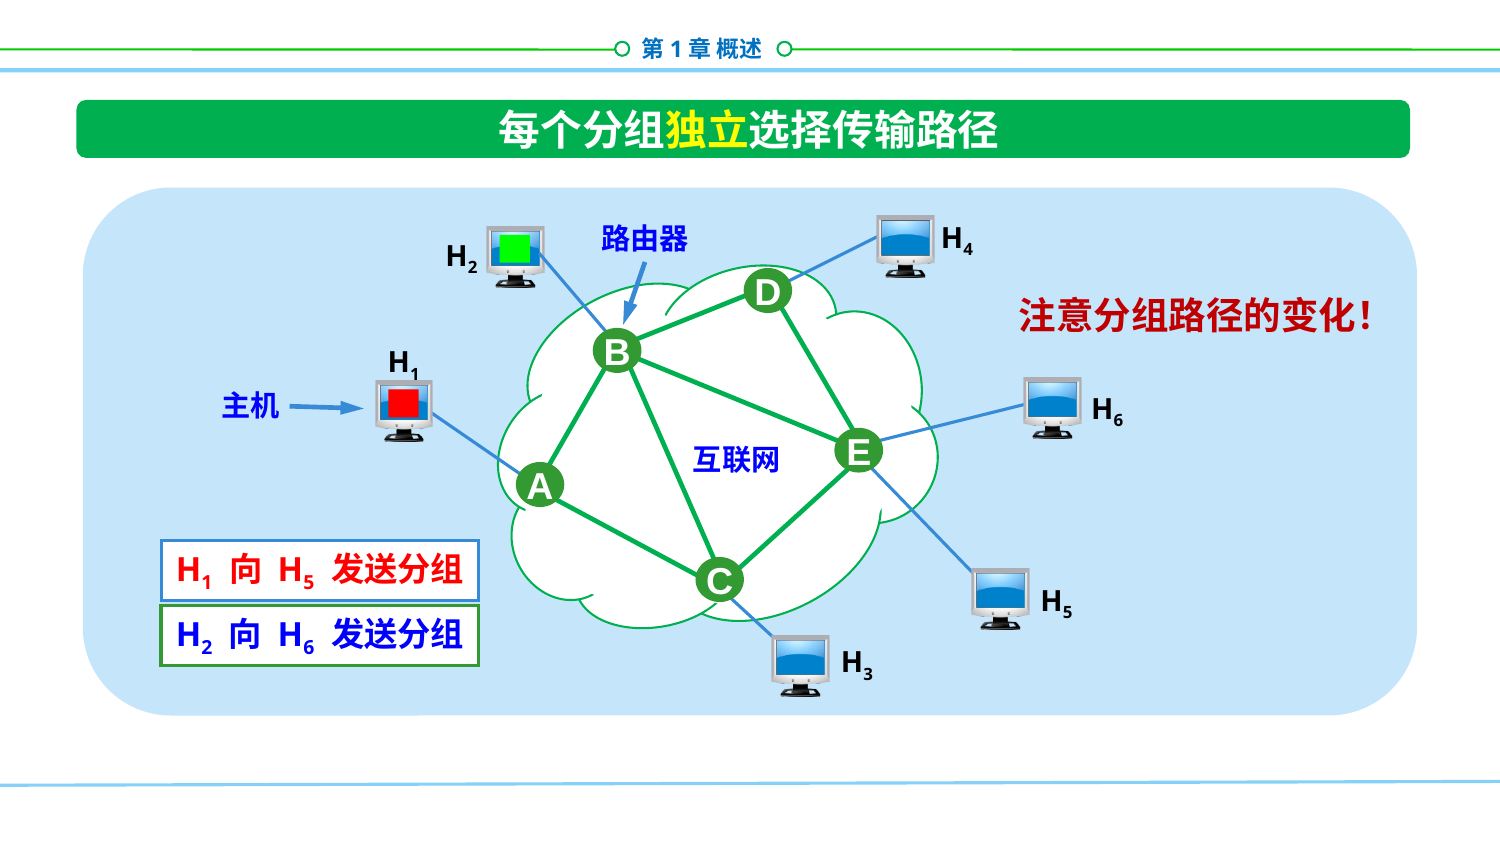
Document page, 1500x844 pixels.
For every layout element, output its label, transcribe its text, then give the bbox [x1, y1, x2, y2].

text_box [502, 267, 938, 628]
picture [966, 564, 1034, 632]
picture [1019, 374, 1087, 442]
text_box 路由器 [586, 212, 704, 263]
picture [767, 632, 835, 700]
picture [872, 212, 939, 280]
text_box H1 向 H5 发送分组 [161, 540, 479, 601]
text_box [296, 401, 364, 415]
text_box H5 [1038, 574, 1088, 629]
text_box H3 [840, 637, 888, 691]
text_box H6 [1091, 382, 1139, 438]
text_box H2 向 H6 发送分组 [161, 605, 479, 666]
text_box 注意分组路径的变化！ [1003, 284, 1409, 345]
picture [481, 222, 549, 290]
text_box [80, 185, 1420, 718]
text_box H2 [430, 229, 476, 284]
list 每个分组独立选择传输路径 [204, 99, 1293, 158]
picture [370, 377, 438, 445]
text_box 主机 [206, 379, 296, 430]
text_box H1 [372, 336, 435, 376]
text_box H4 [940, 212, 988, 267]
